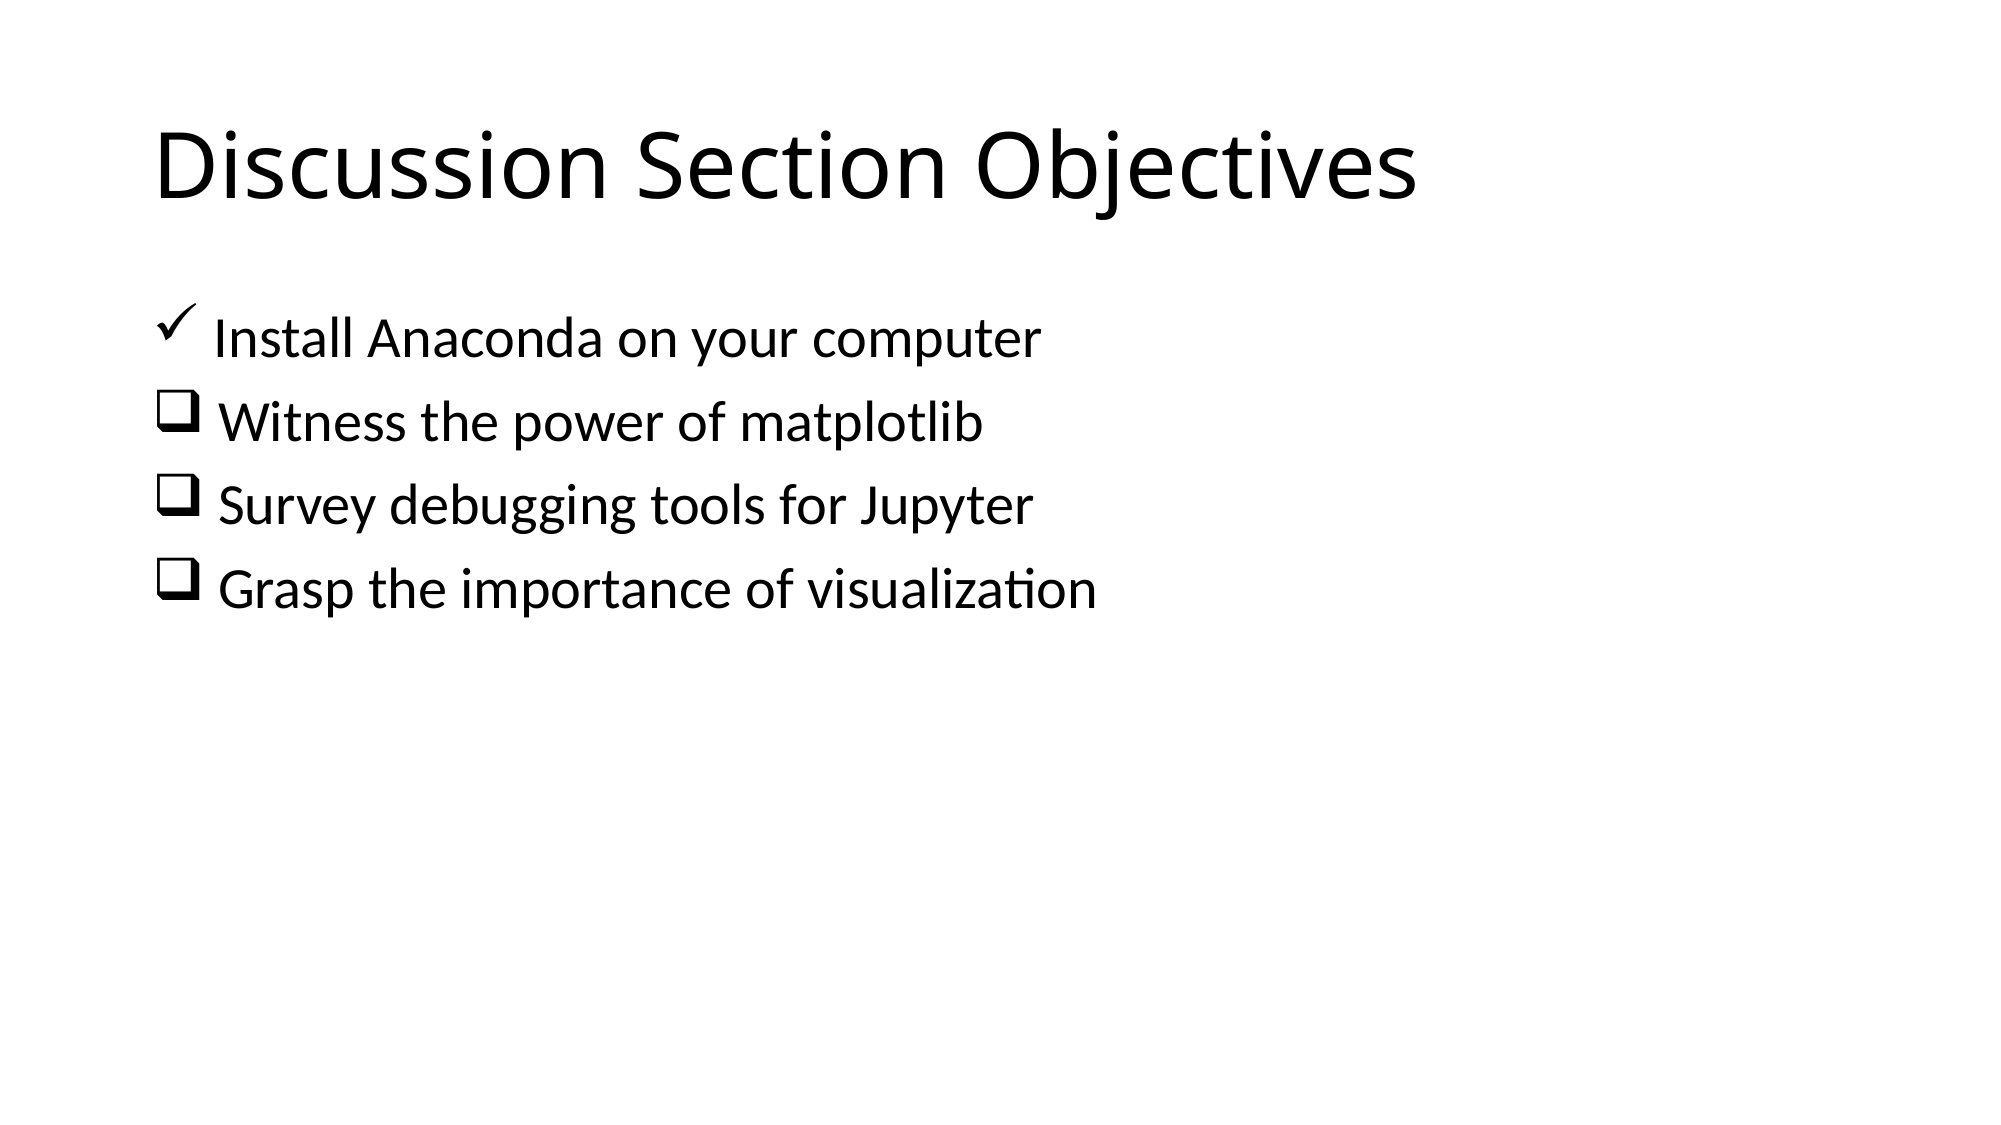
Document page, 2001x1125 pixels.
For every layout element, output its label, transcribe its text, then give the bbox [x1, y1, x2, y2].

list Install Anaconda on your computer Witness the power of matplotlib Survey debugging tools for Jupyter Grasp the importance of visualization [137, 299, 1863, 1014]
title Discussion Section Objectives [137, 59, 1863, 278]
